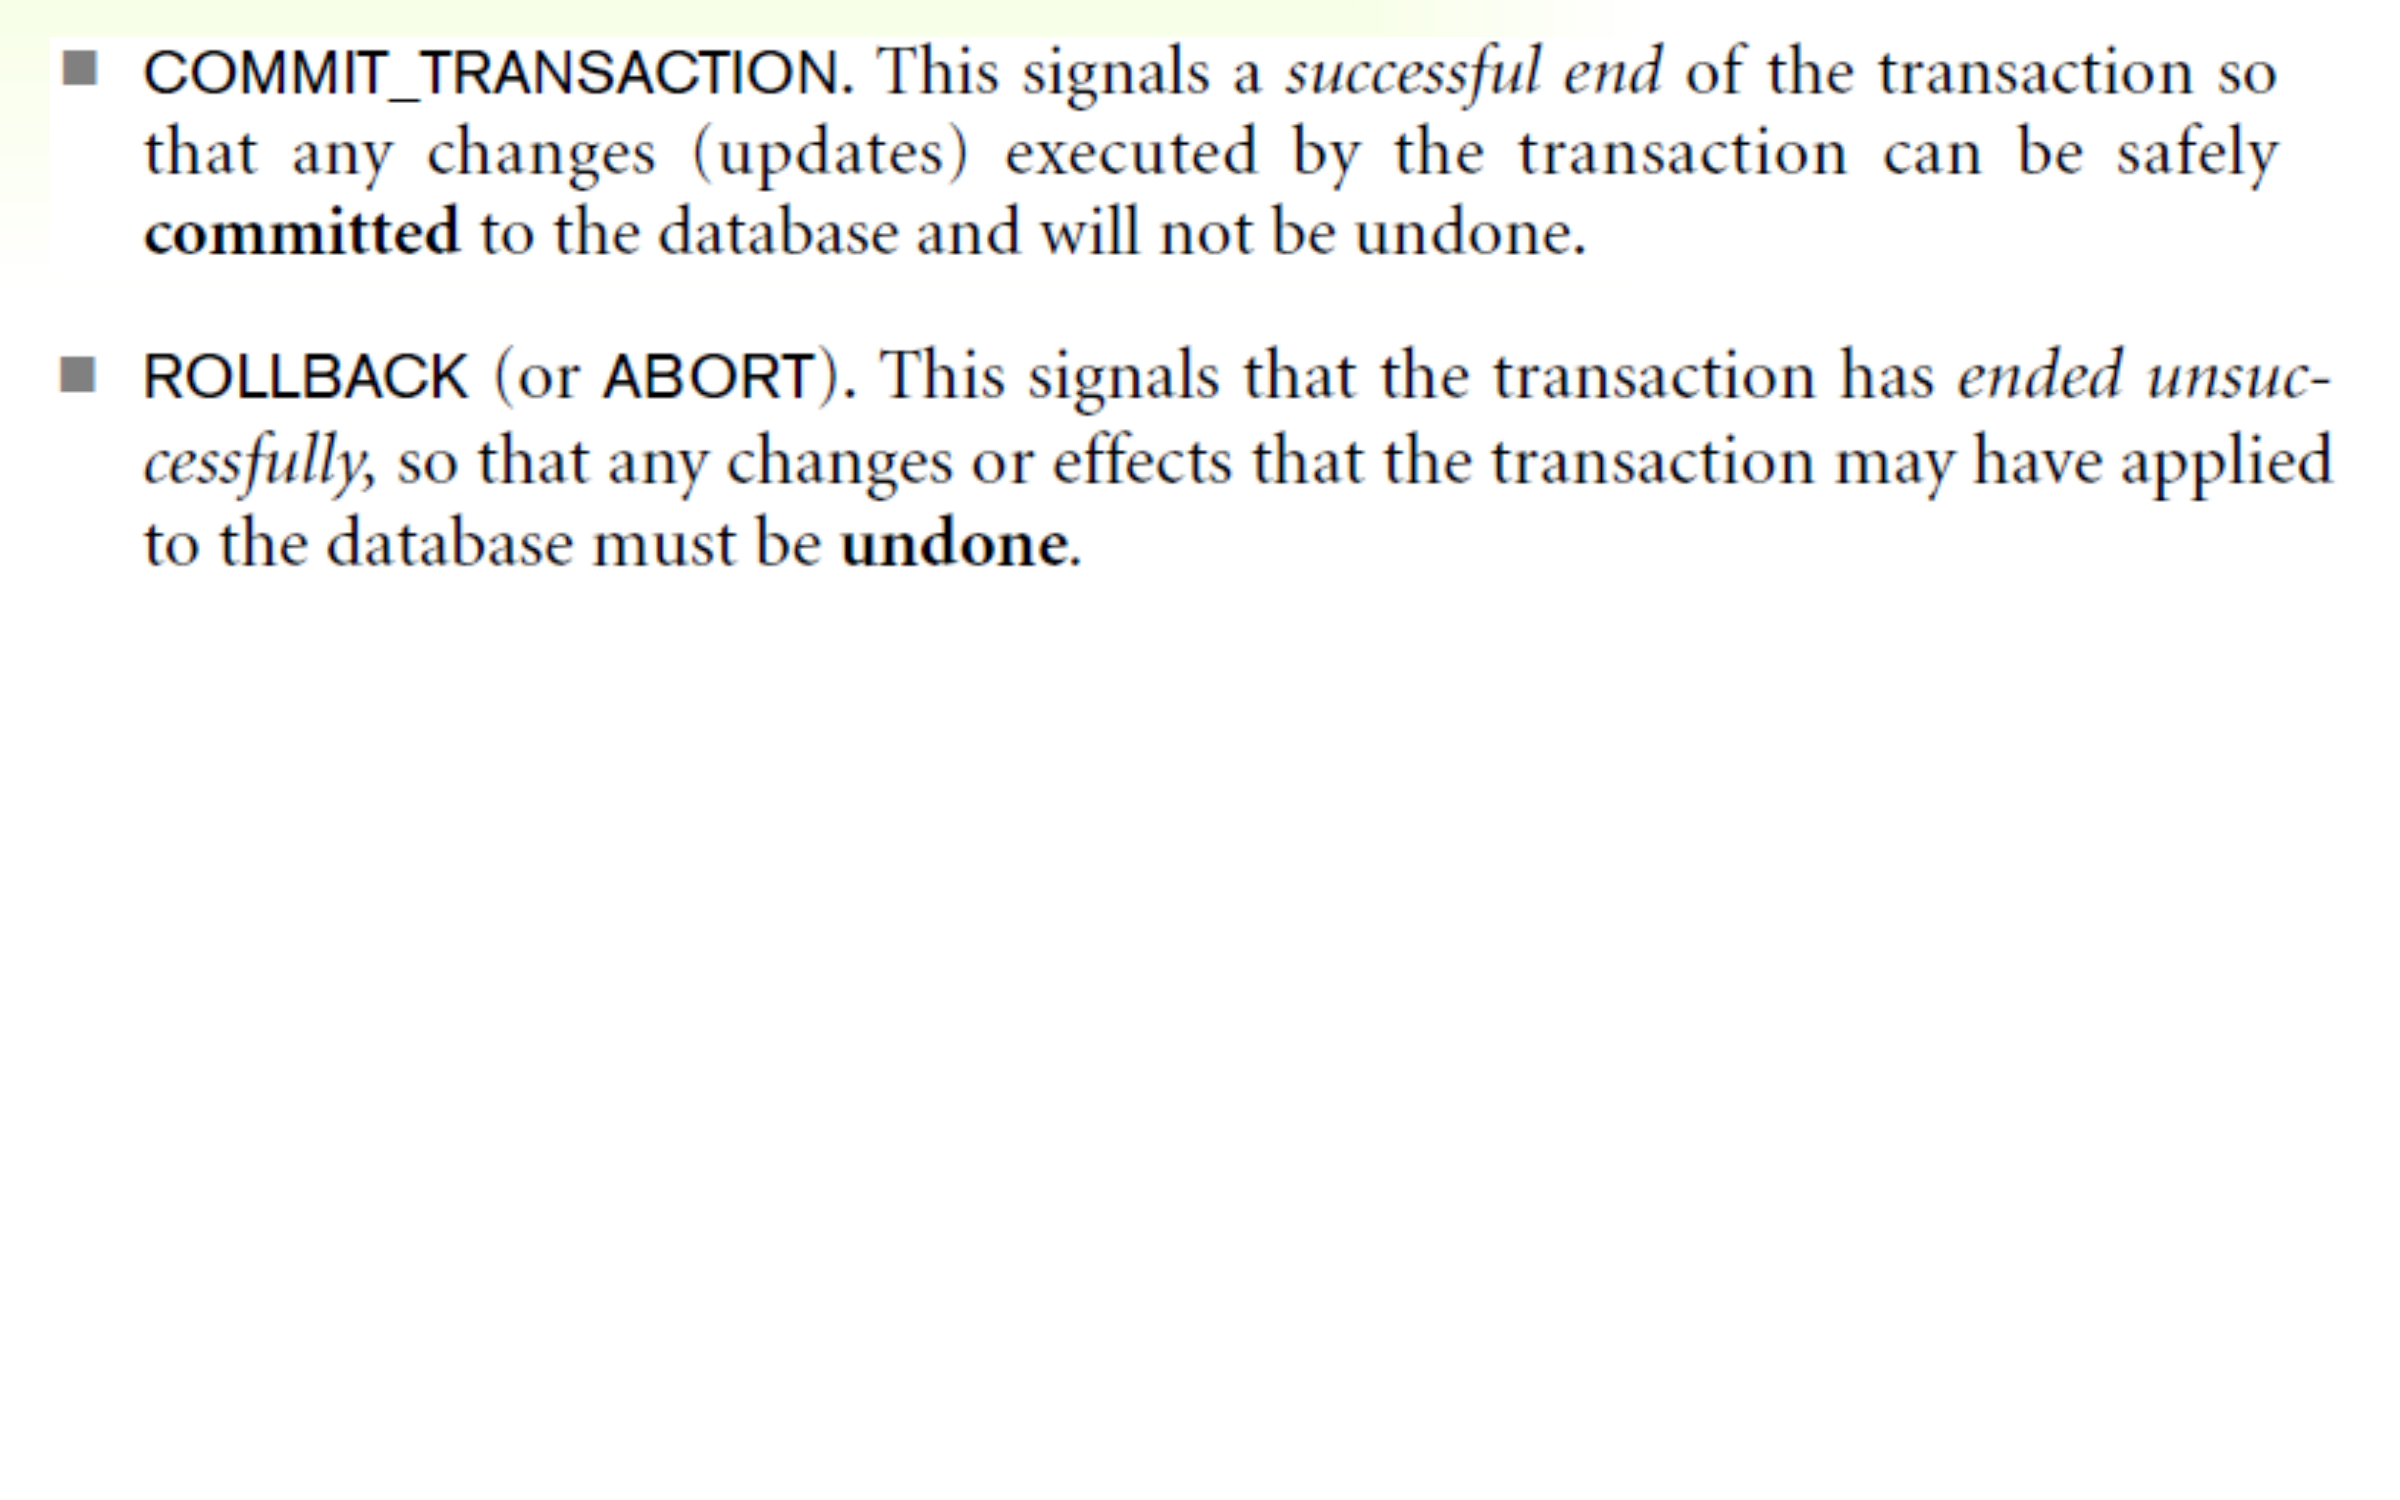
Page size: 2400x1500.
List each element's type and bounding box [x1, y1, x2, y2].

picture [49, 337, 2351, 597]
picture [49, 37, 2300, 276]
